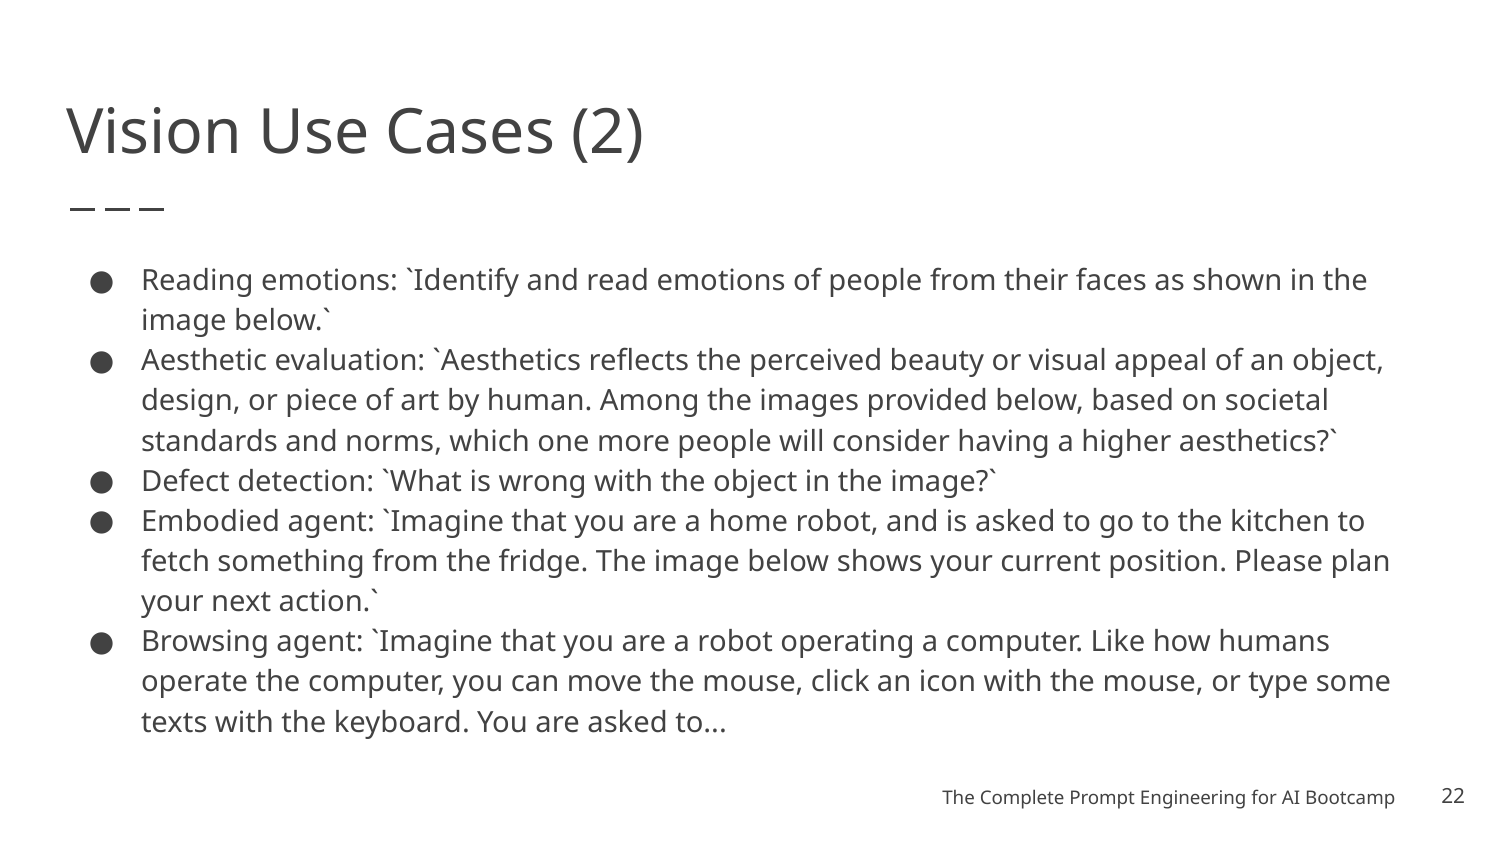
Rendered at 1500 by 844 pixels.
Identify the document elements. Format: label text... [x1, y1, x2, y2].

title Vision Use Cases (2) [51, 61, 1449, 182]
list Reading emotions: `Identify and read emotions of people from their faces as shown in the image below.` Aesthetic evaluation: `Aesthetics reflects the perceived beauty or visual appeal of an object, design, or piece of art by human. Among the images provided below, based on societal standards and norms, which one more people will consider having a higher aesthetics?` Defect detection: `What is wrong with the object in the image?` Embodied agent: `Imagine that you are a home robot, and is asked to go to the kitchen to fetch something from the fridge. The image below shows your current position. Please plan your next action.` Browsing agent: `Imagine that you are a robot operating a computer. Like how humans operate the computer, you can move the mouse, click an icon with the mouse, or type some texts with the keyboard. You are asked to... [51, 240, 1449, 750]
slide_number ‹#› [1389, 764, 1480, 830]
